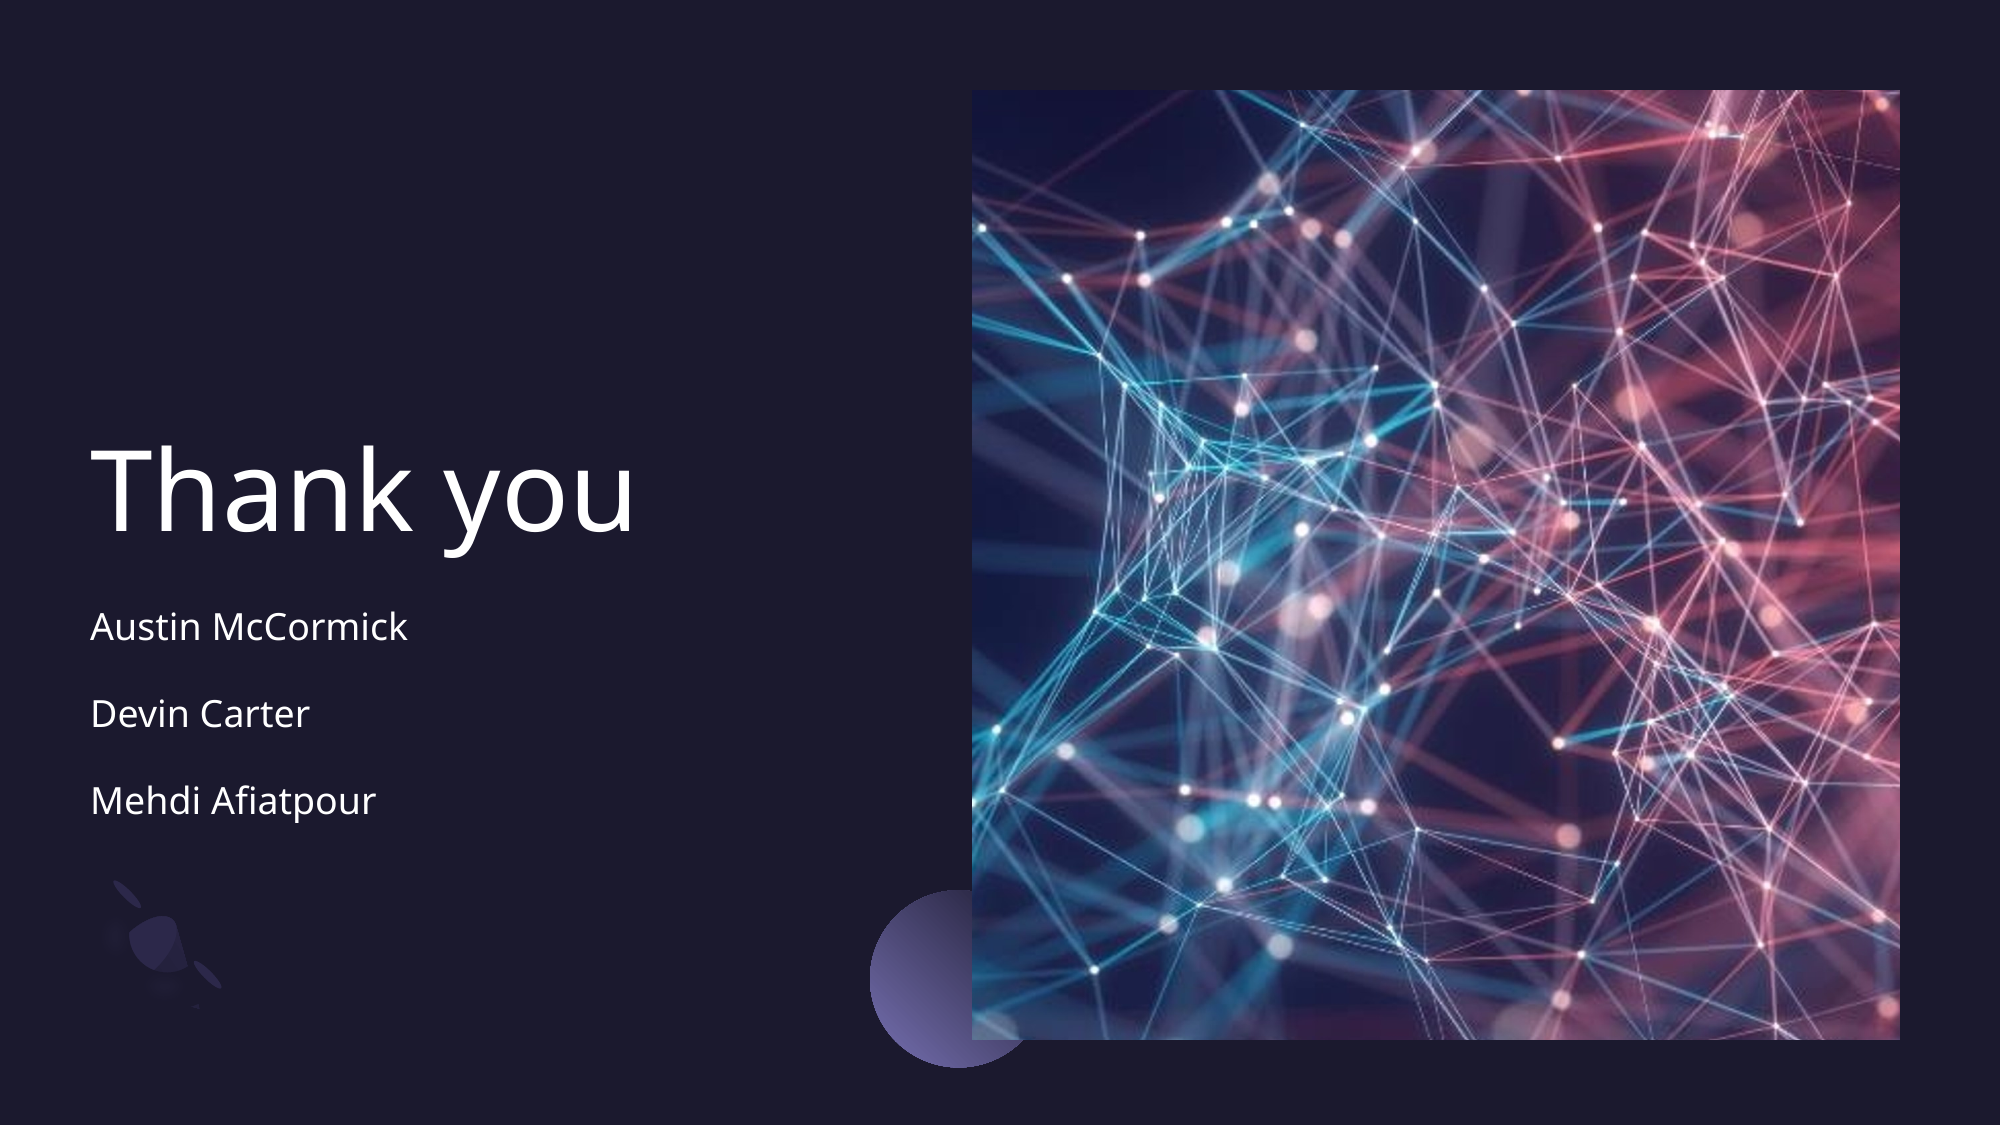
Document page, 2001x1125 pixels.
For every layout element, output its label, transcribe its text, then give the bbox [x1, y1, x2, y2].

title Thank you [90, 90, 940, 557]
list Austin McCormick Devin Carter Mehdi Afiatpour [90, 598, 940, 1043]
picture [972, 90, 1900, 1040]
